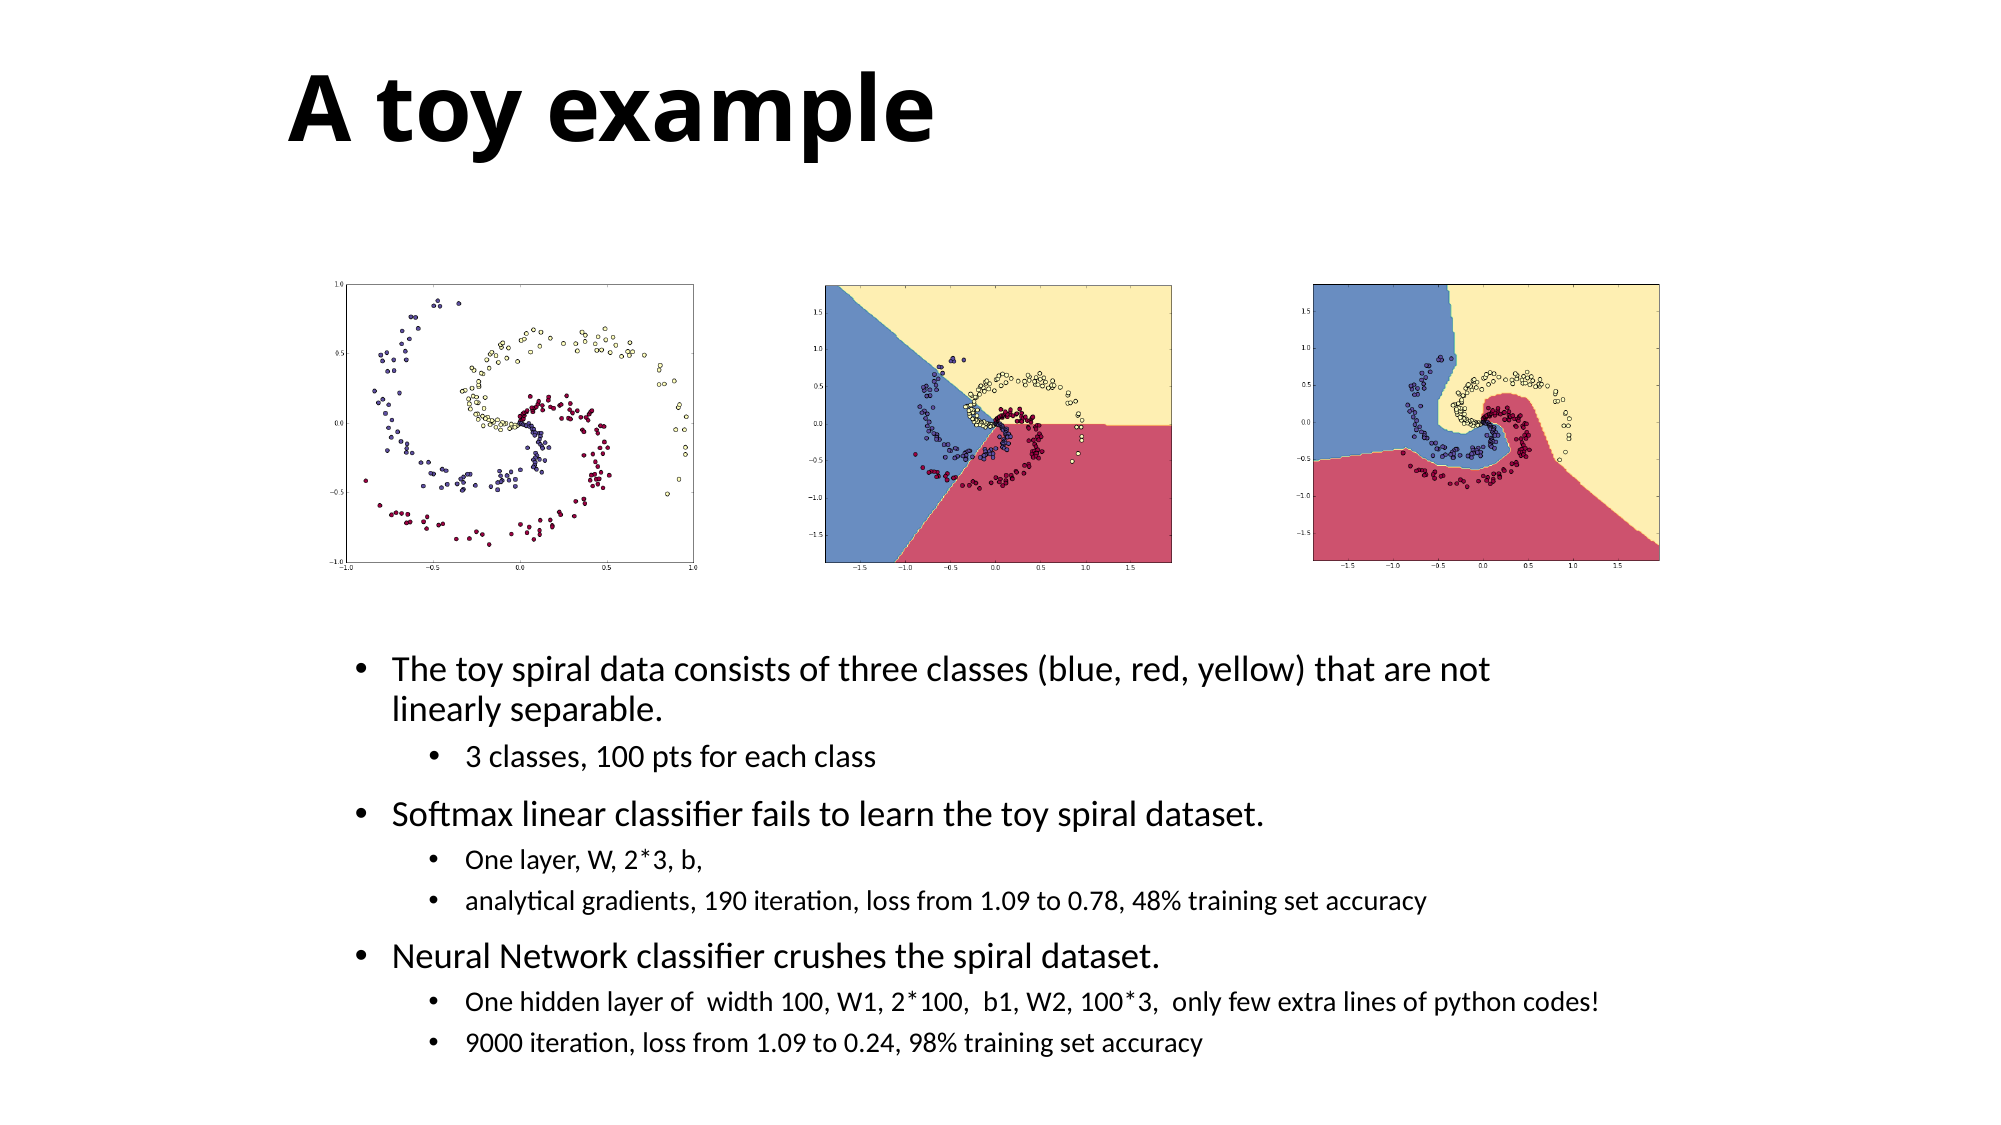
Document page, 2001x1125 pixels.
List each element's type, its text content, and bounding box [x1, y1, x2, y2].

list The toy spiral data consists of three classes (blue, red, yellow) that are not linearly separable. 3 classes, 100 pts for each class Softmax linear classifier fails to learn the toy spiral dataset. One layer, W, 2*3, b, analytical gradients, 190 iteration, loss from 1.09 to 0.78, 48% training set accuracy Neural Network classifier crushes the spiral dataset. One hidden layer of width 100, W1, 2*100, b1, W2, 100*3, only few extra lines of python codes! 9000 iteration, loss from 1.09 to 0.24, 98% training set accuracy [340, 642, 1624, 1071]
title A toy example [273, 12, 1624, 213]
picture [290, 248, 738, 607]
picture [1257, 248, 1703, 605]
picture [769, 249, 1216, 607]
